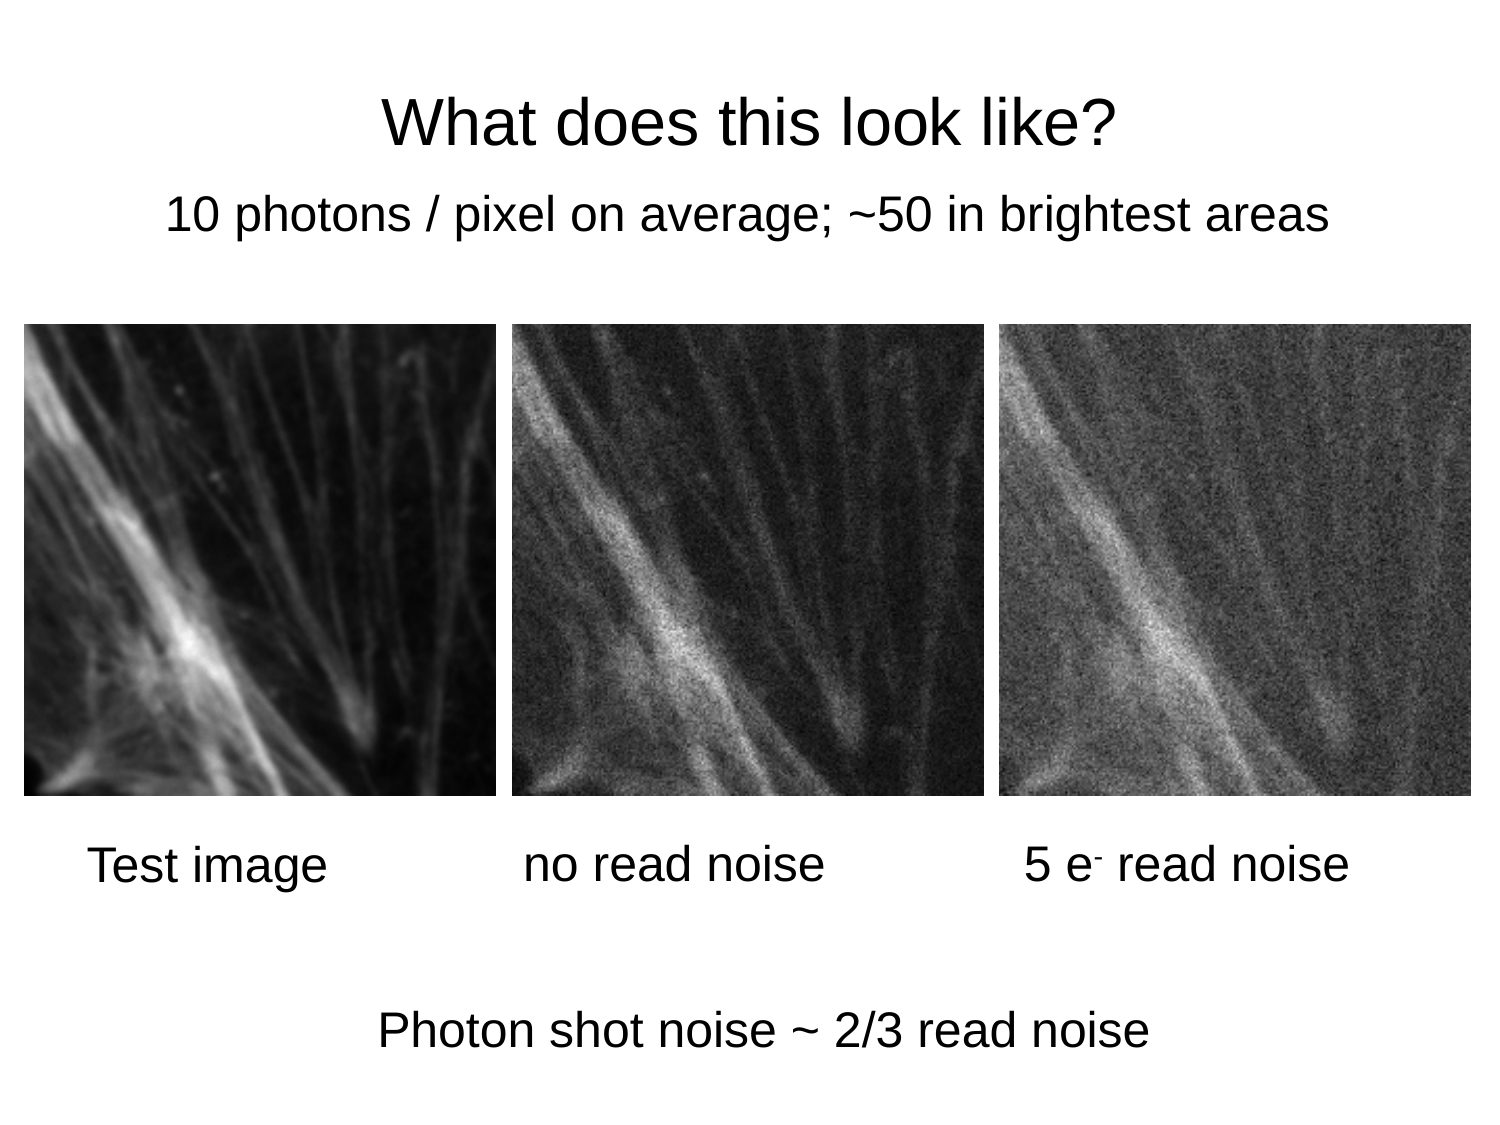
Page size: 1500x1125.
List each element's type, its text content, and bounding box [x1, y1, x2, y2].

title What does this look like? [74, 24, 1426, 174]
picture [24, 324, 497, 797]
text_box no read noise [508, 824, 954, 899]
picture [512, 324, 984, 796]
picture [999, 324, 1472, 797]
text_box Test image [71, 824, 456, 900]
text_box 5 e- read noise [1009, 824, 1478, 899]
text_box 10 photons / pixel on average; ~50 in brightest areas [47, 174, 1448, 249]
text_box Photon shot noise ~ 2/3 read noise [362, 990, 1213, 1065]
